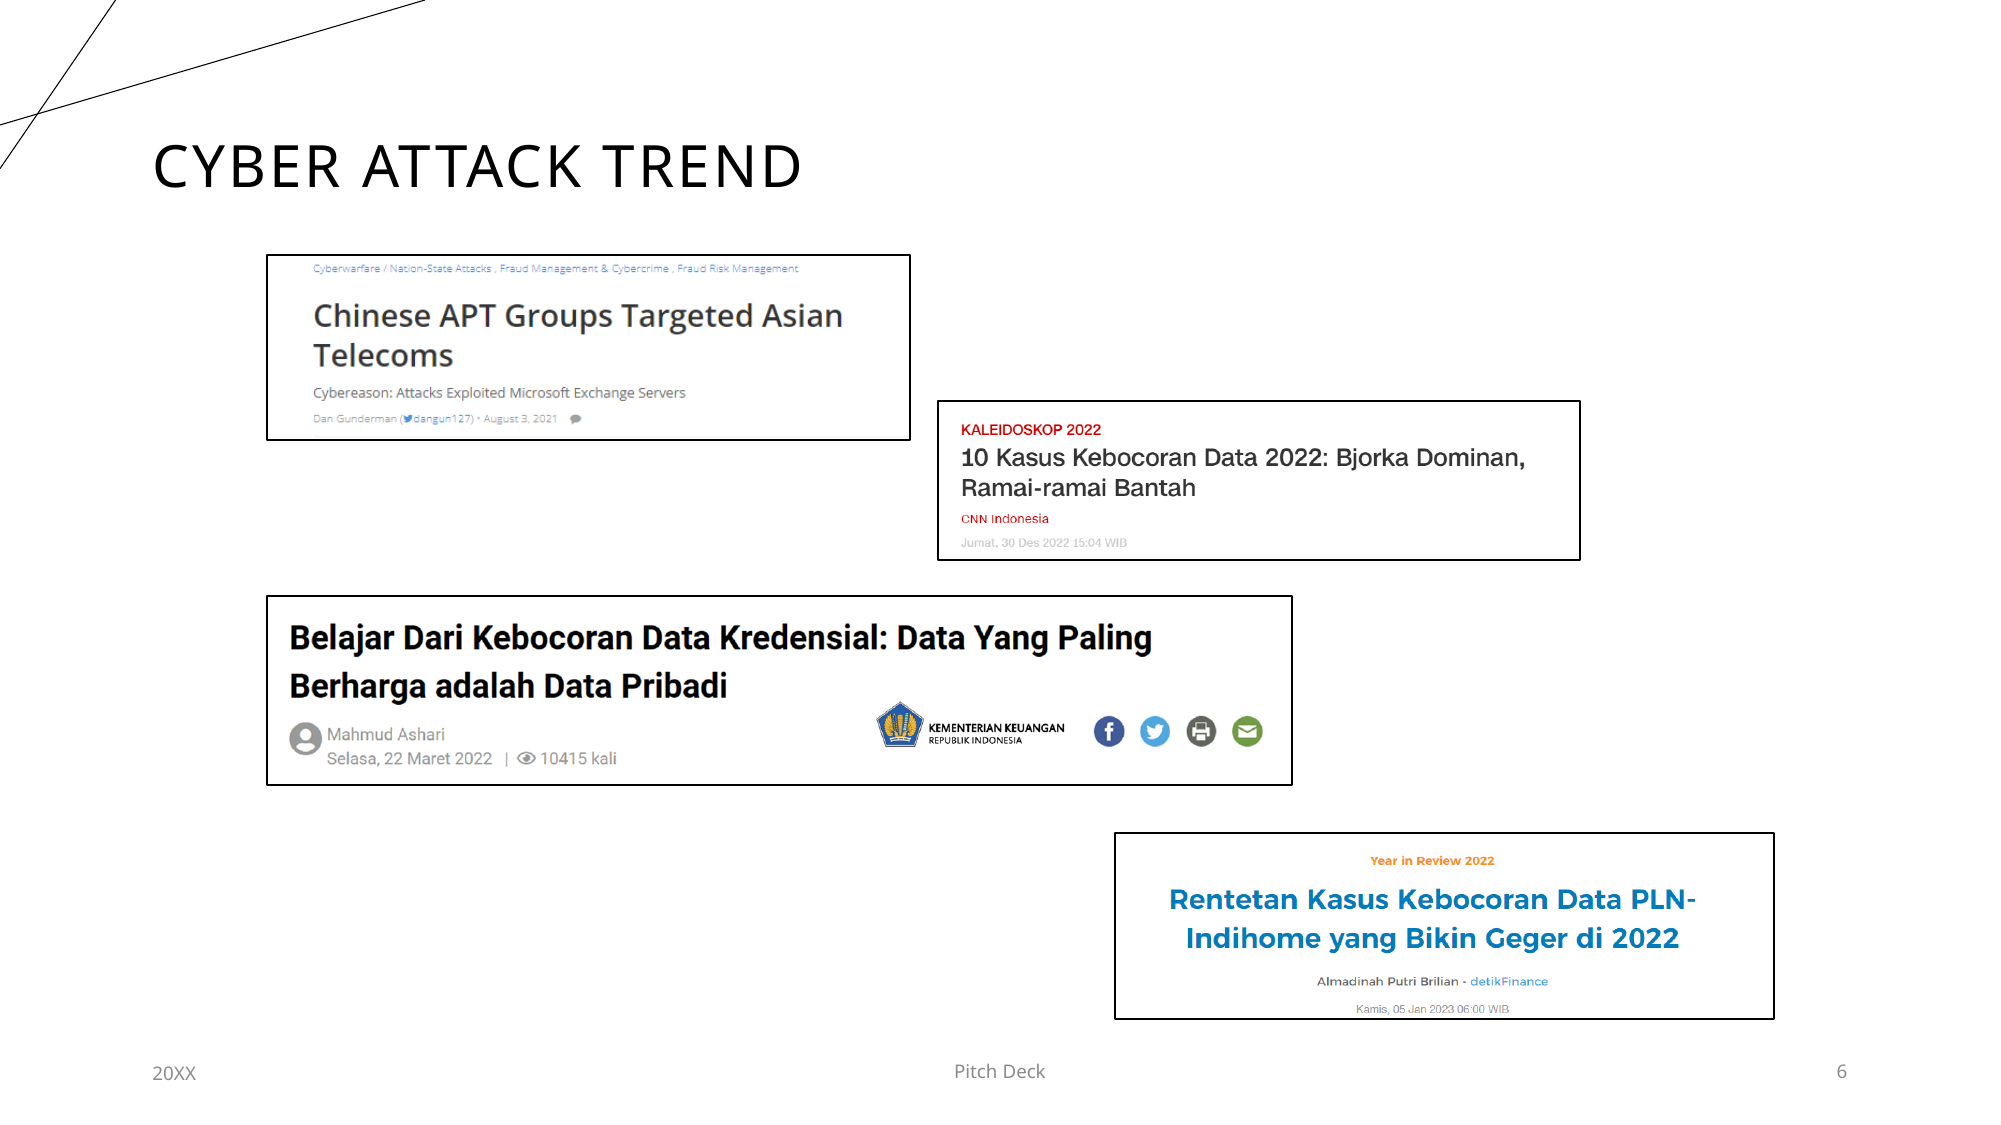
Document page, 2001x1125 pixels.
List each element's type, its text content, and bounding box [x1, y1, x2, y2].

picture [939, 401, 1580, 559]
picture [1115, 834, 1773, 1018]
picture [268, 596, 1291, 784]
picture [268, 255, 909, 440]
slide_number 20XX [137, 1042, 588, 1103]
footer Pitch Deck [662, 1042, 1338, 1103]
title Cyber attack trend [137, 59, 1863, 278]
slide_number 6 [1412, 1042, 1863, 1103]
